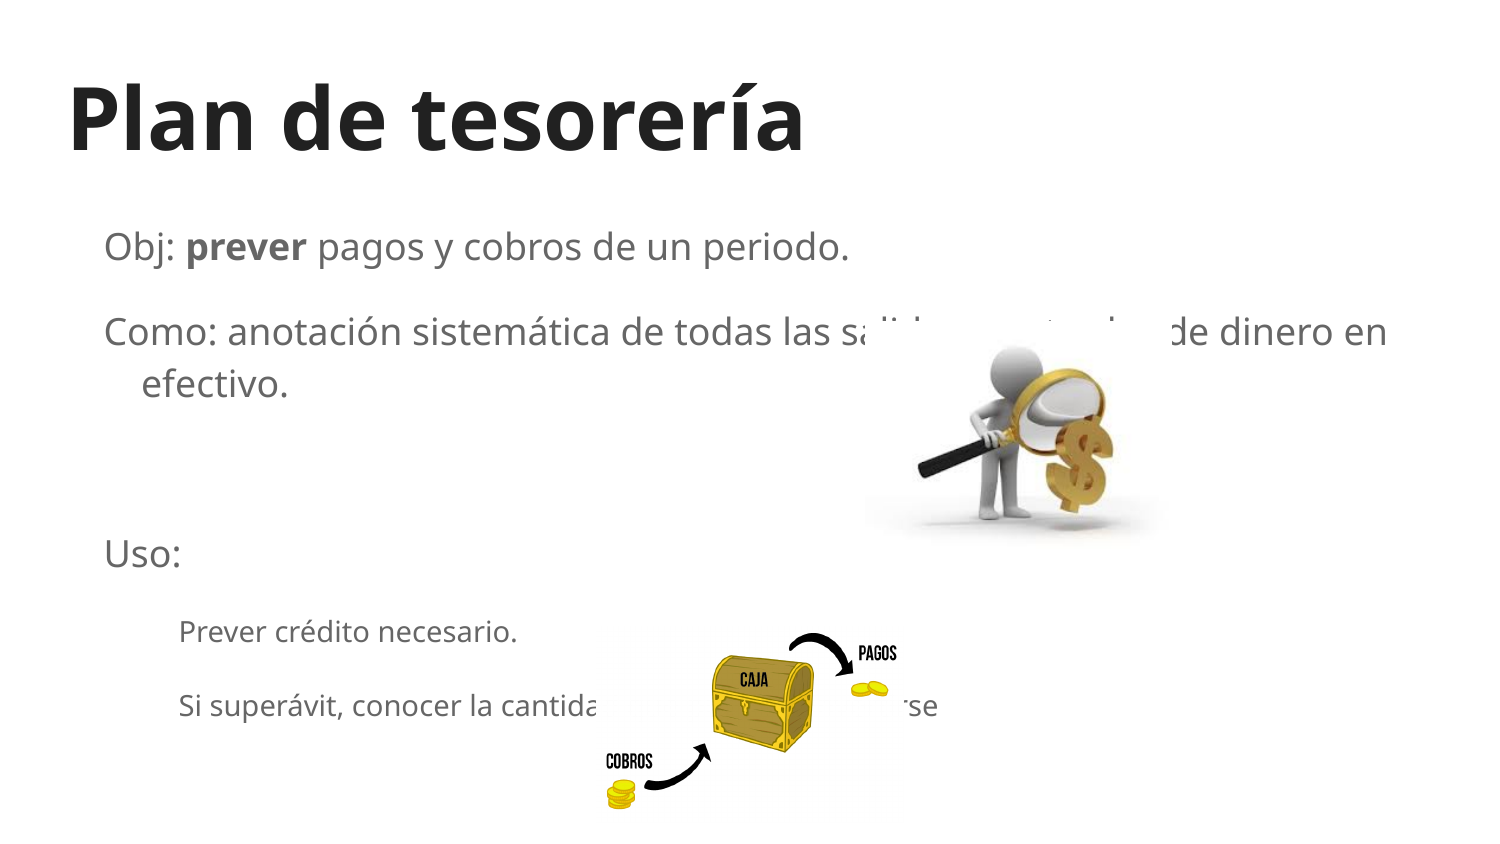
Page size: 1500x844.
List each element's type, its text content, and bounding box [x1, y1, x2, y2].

list Obj: prever pagos y cobros de un periodo. Como: anotación sistemática de todas las salidas y entradas de dinero en efectivo. Uso: Prever crédito necesario. Si superávit, conocer la cantidad que puede reinvertirse [51, 201, 1449, 750]
picture [596, 625, 904, 824]
picture [865, 320, 1172, 551]
title Plan de tesorería [51, 48, 1449, 180]
